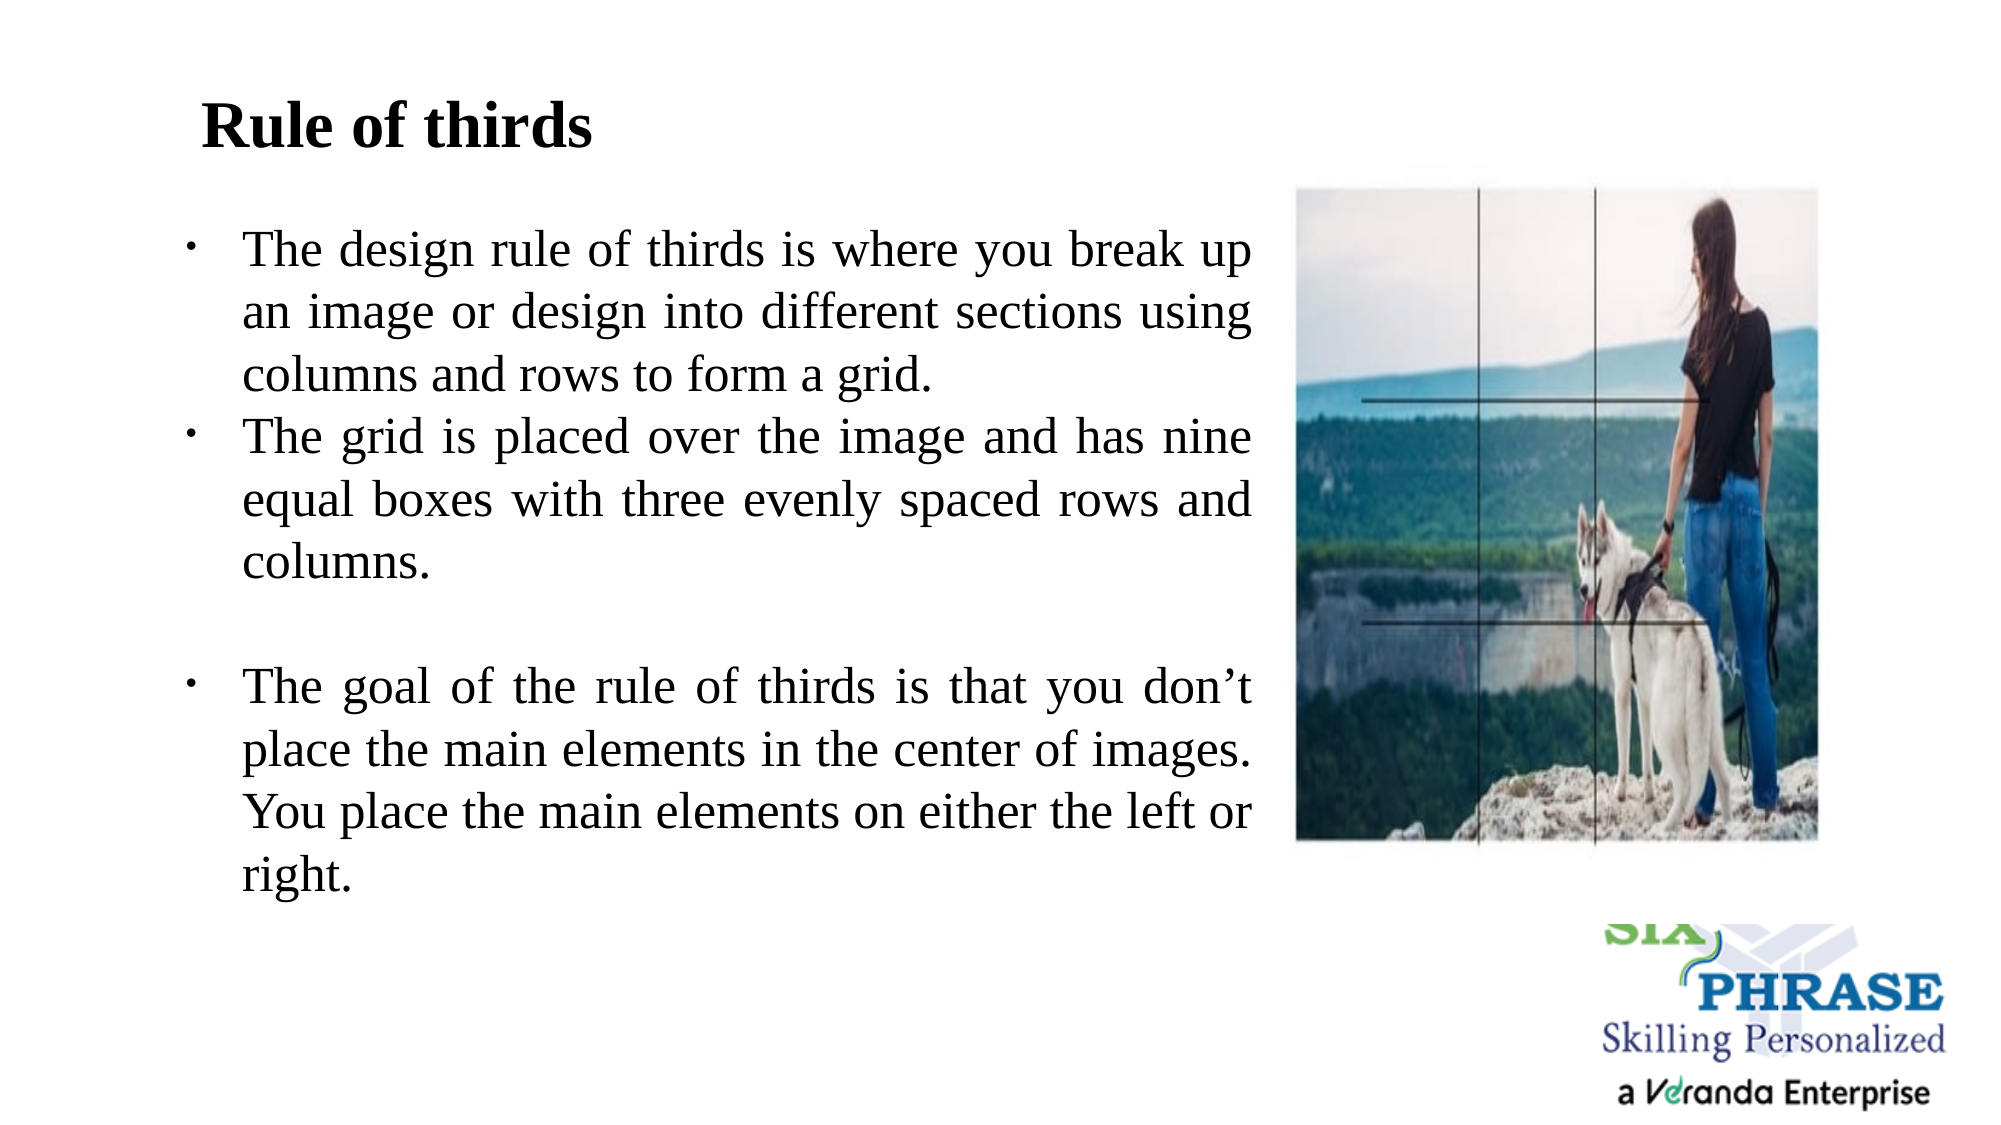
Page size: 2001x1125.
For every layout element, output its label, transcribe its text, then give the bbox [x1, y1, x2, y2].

text_box The design rule of thirds is where you break up an image or design into different sections using columns and rows to form a grid. The grid is placed over the image and has nine equal boxes with three evenly spaced rows and columns. The goal of the rule of thirds is that you don’t place the main elements in the center of images. You place the main elements on either the left or right. [162, 144, 1269, 972]
text_box Rule of thirds [186, 73, 1369, 149]
picture [1267, 110, 2000, 1125]
